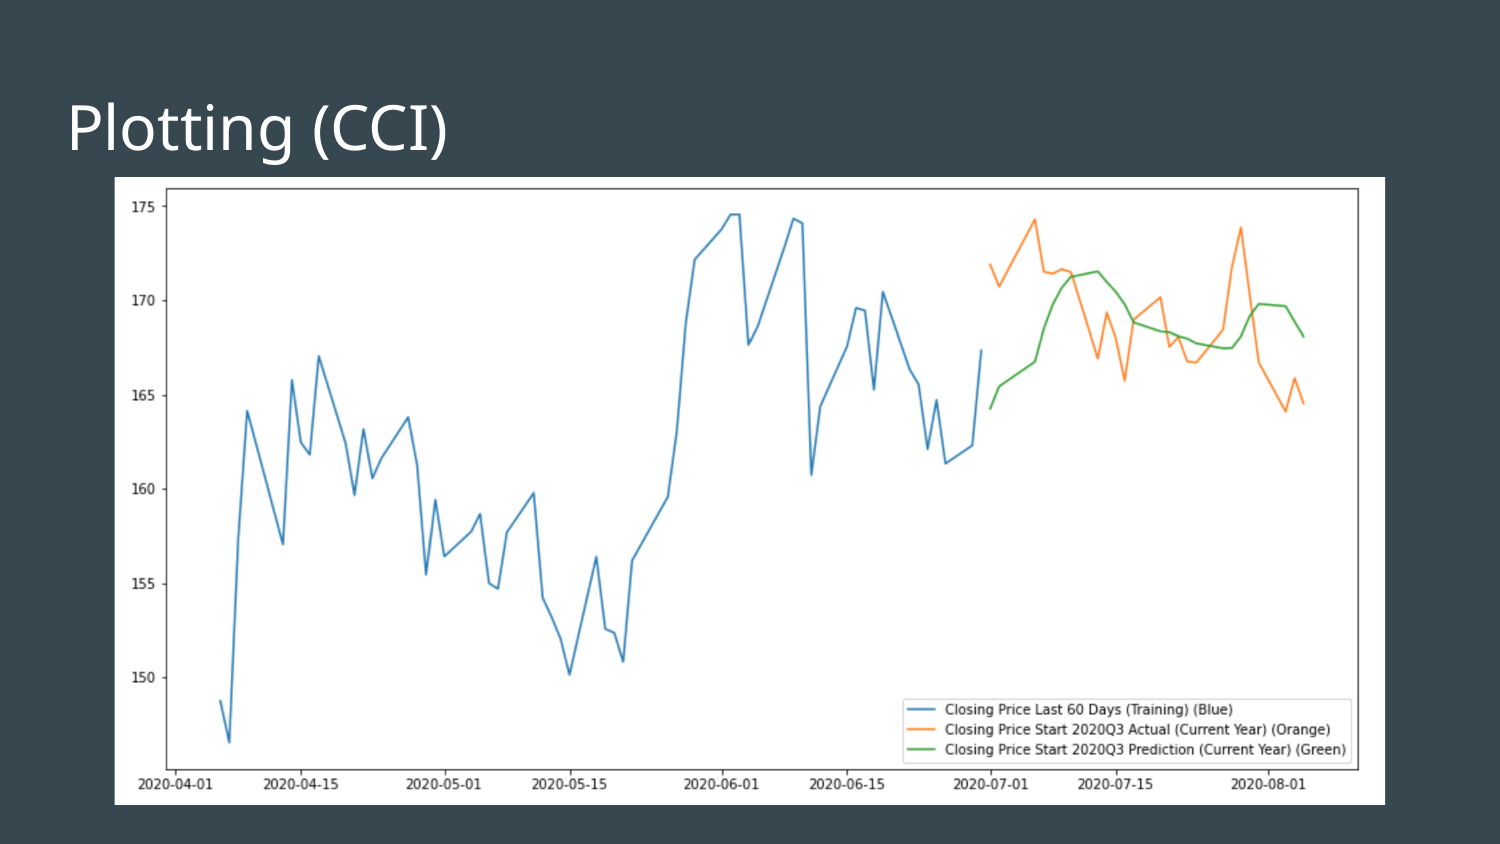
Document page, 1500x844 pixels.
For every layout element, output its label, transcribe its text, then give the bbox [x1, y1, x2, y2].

title Plotting (CCI) [51, 72, 1449, 167]
picture [114, 177, 1386, 805]
